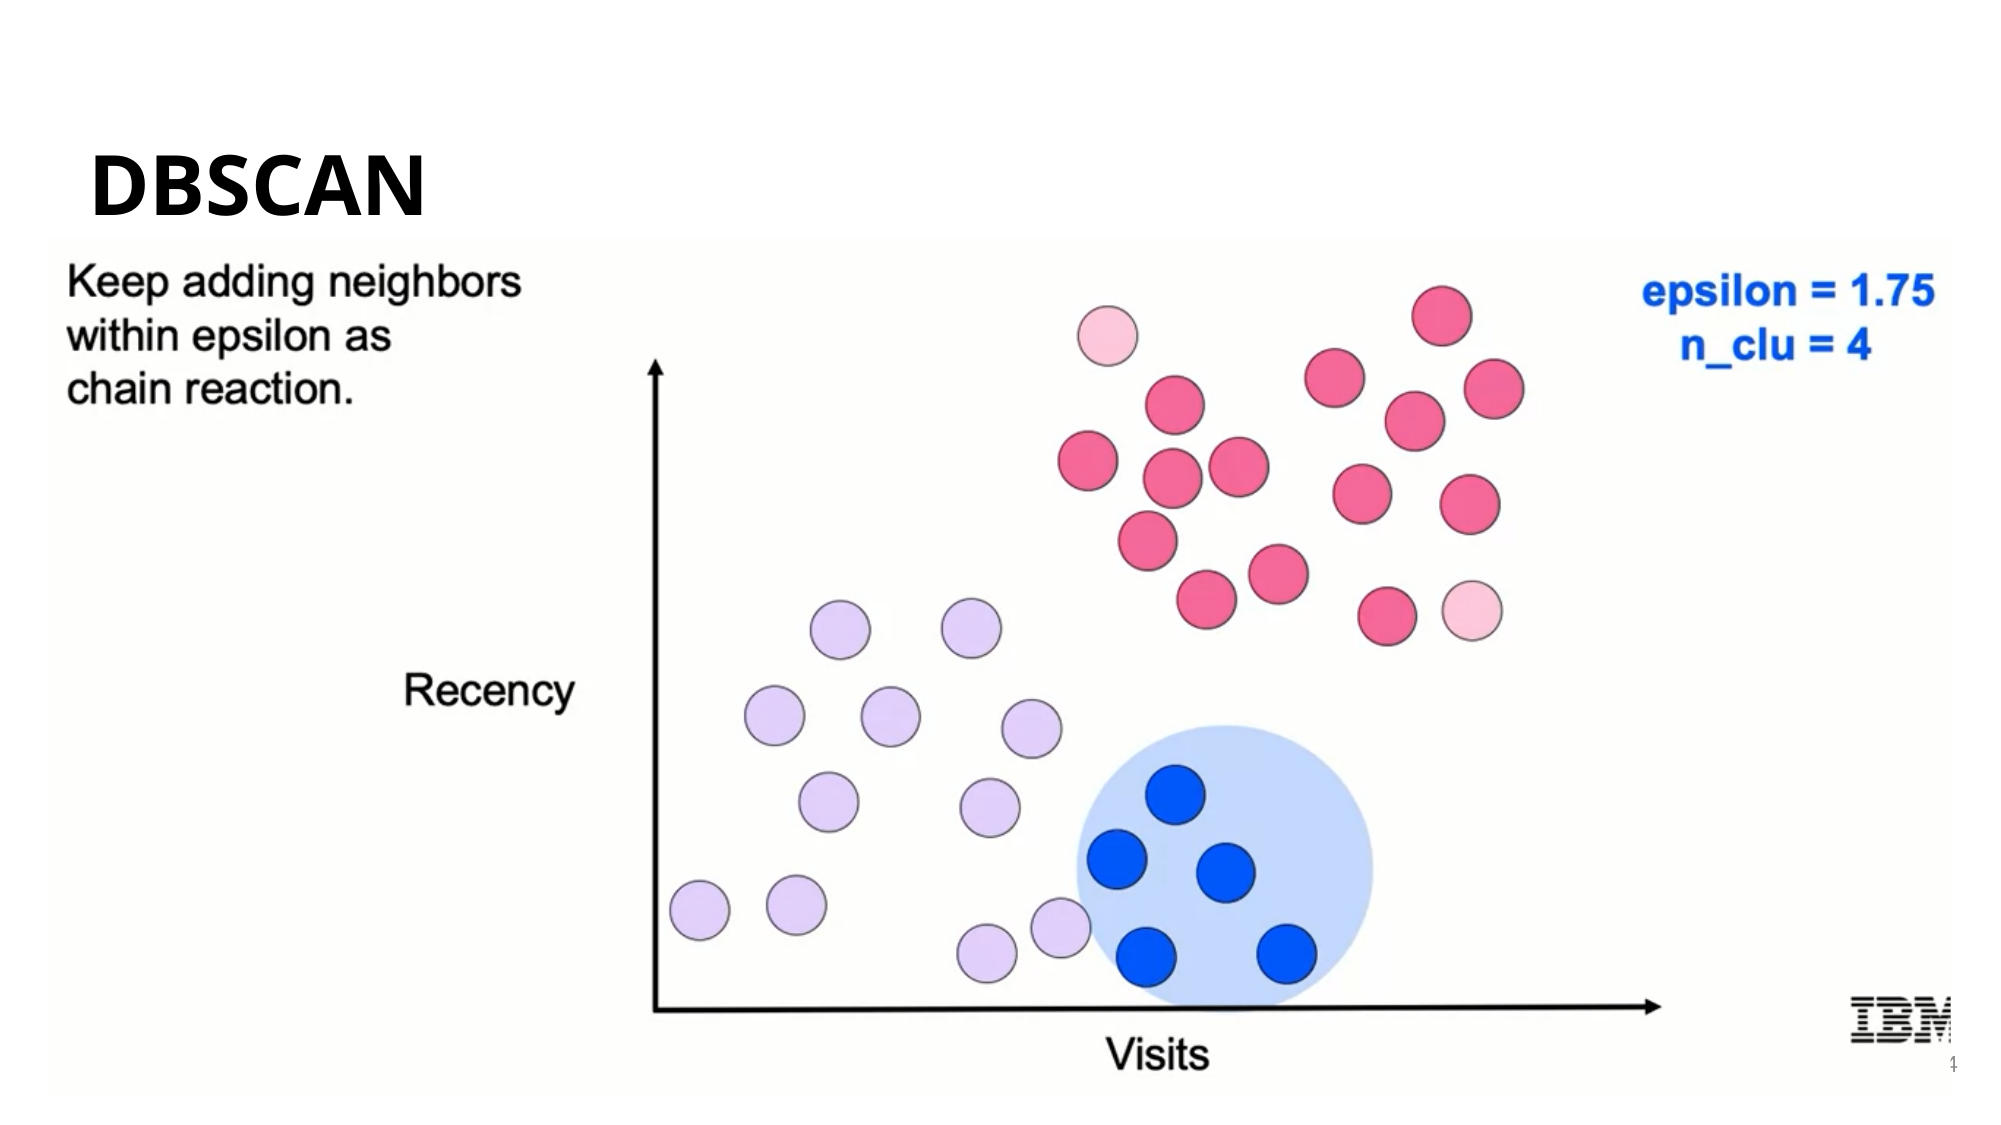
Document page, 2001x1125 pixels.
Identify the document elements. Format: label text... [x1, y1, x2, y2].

picture [49, 236, 1951, 1096]
title DBSCAN [68, 97, 1932, 223]
slide_number 24 [1853, 1019, 1974, 1106]
